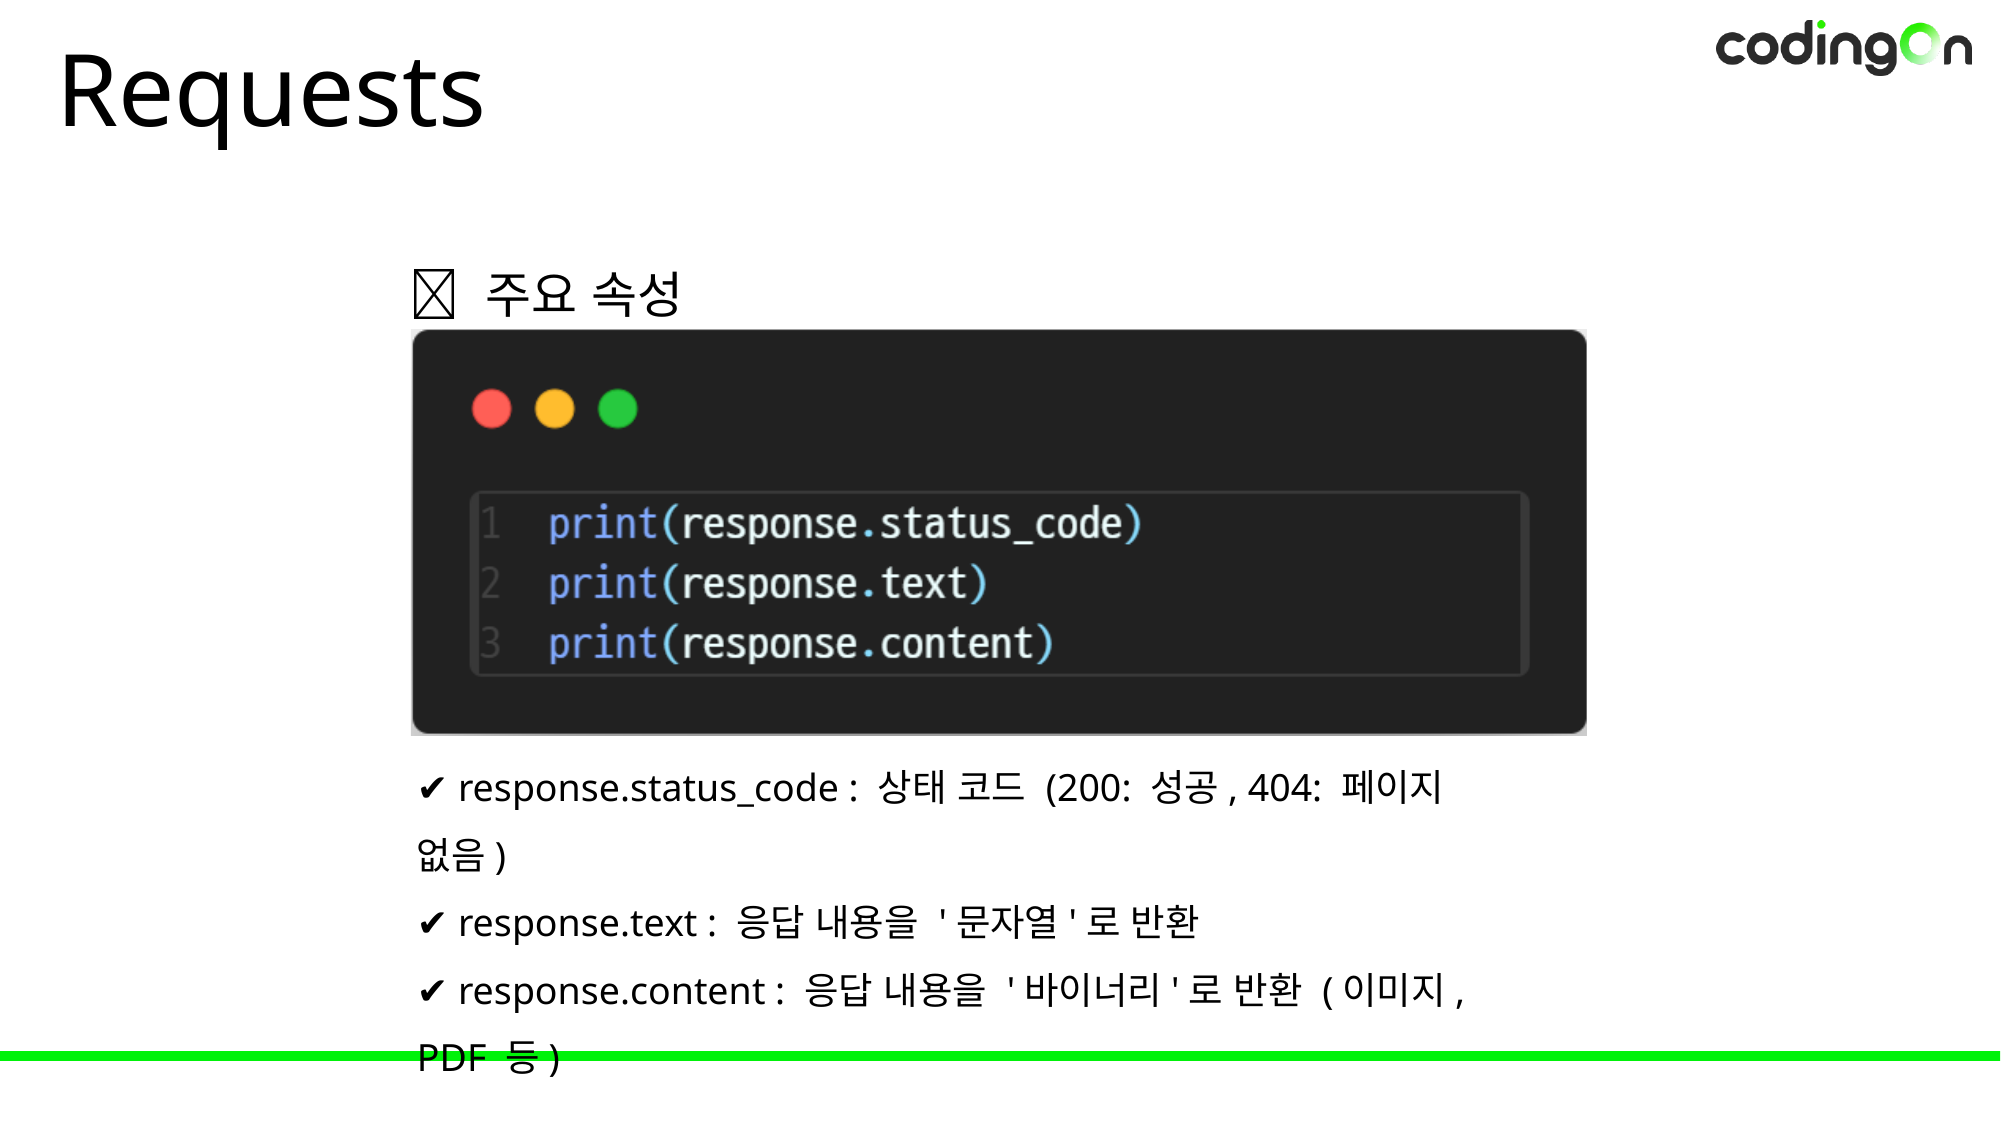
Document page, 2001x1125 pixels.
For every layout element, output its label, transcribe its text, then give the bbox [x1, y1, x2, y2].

title Requests [41, 0, 1767, 188]
picture [1767, 20, 1972, 76]
text_box ✅ 주요 속성 [394, 225, 1398, 331]
text_box ✔️ response.status_code : 상태 코드 (200: 성공, 404: 페이지 없음) ✔️ response.text : 응답 내용을 '문자열'로 반환 ✔️ response.content : 응답 내용을 '바이너리'로 반환 (이미지, PDF 등) [402, 734, 1532, 1087]
picture [410, 329, 1587, 736]
